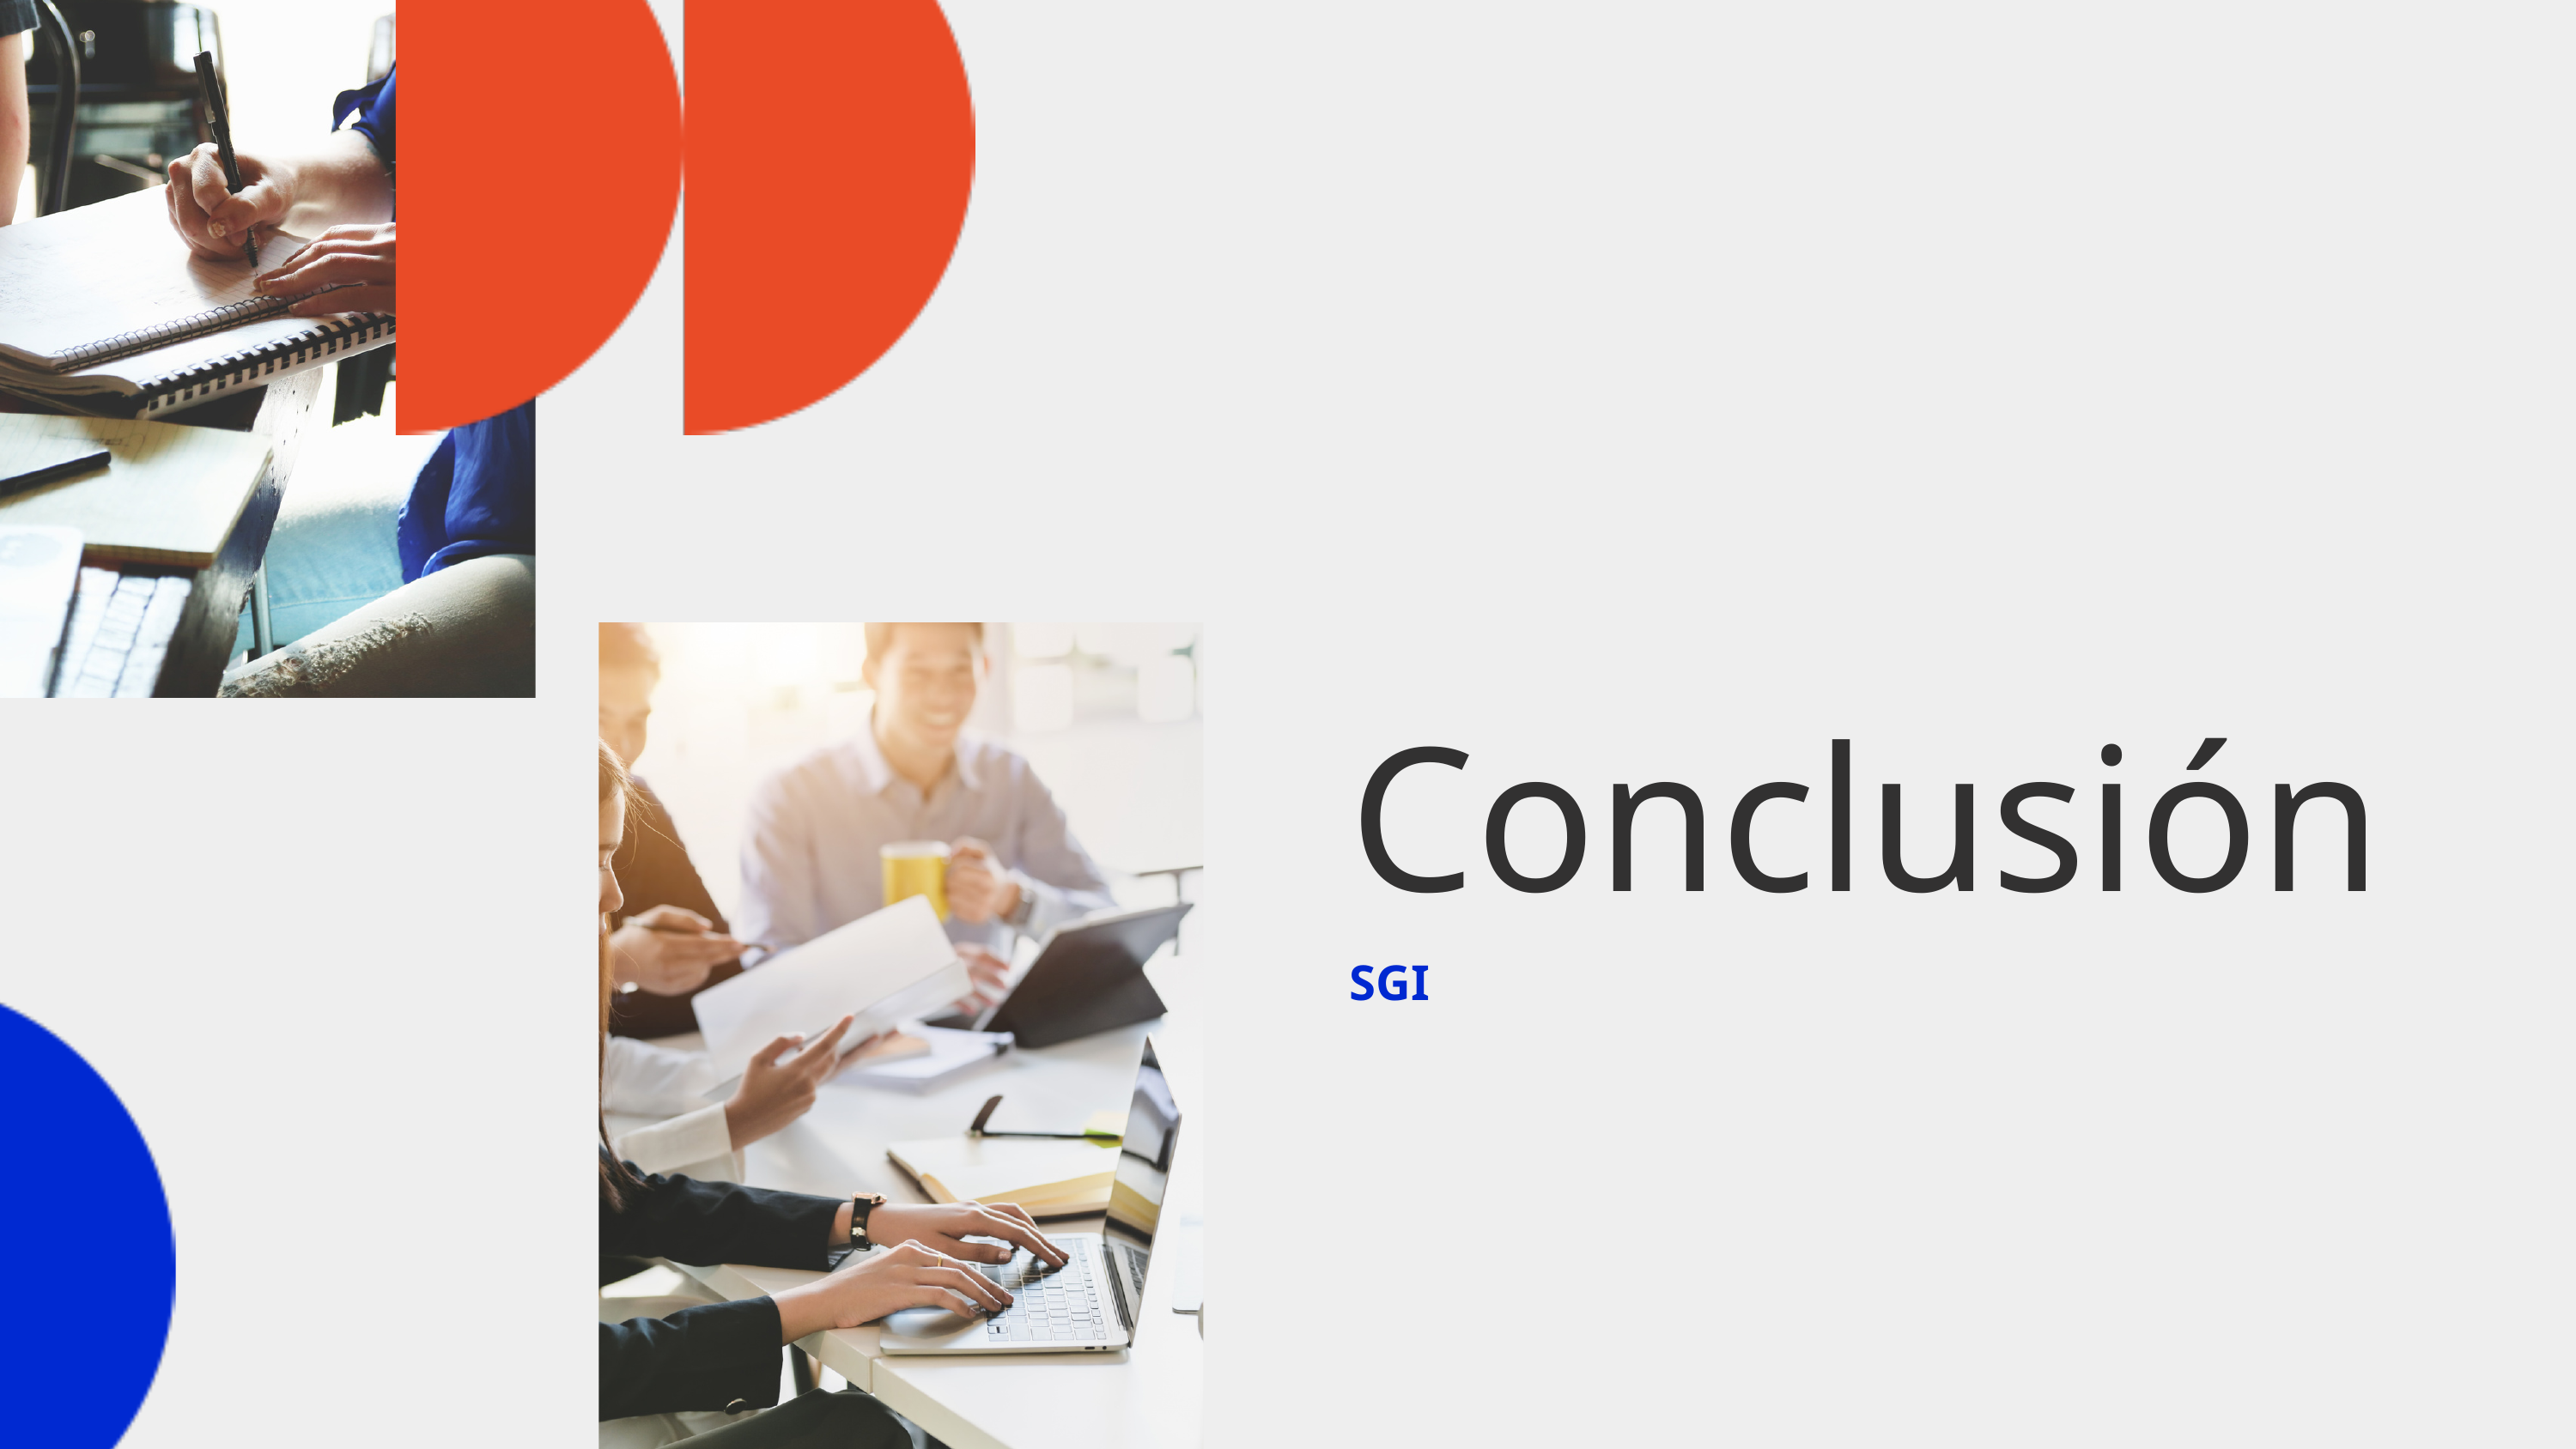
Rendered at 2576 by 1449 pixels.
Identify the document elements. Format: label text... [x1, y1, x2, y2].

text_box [598, 621, 1204, 1449]
text_box SGI [1349, 956, 1802, 1010]
text_box [0, 981, 176, 1449]
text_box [0, 0, 536, 698]
text_box Conclusión [1349, 712, 2400, 932]
text_box [539, 0, 975, 435]
